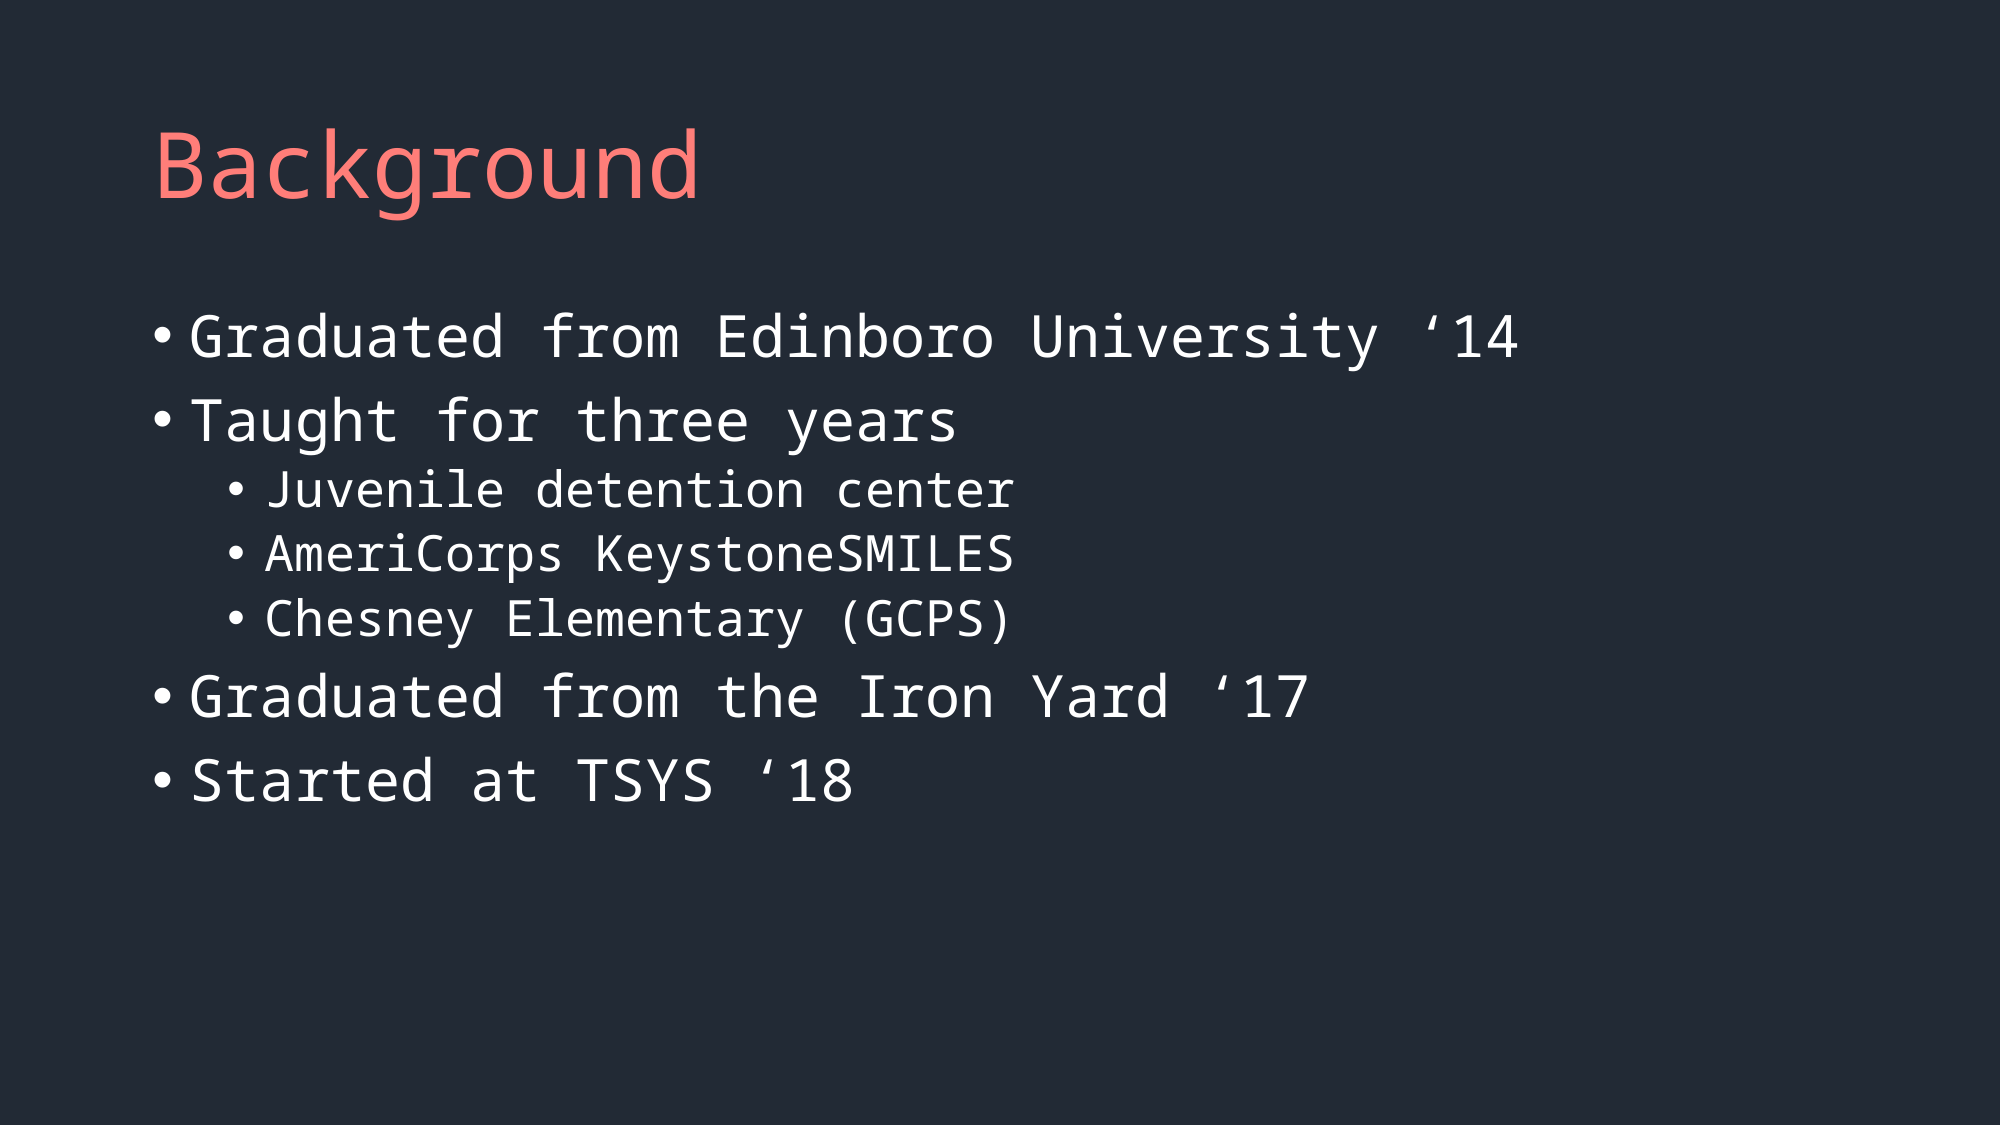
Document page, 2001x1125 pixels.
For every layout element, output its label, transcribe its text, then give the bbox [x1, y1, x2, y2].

title Background [137, 59, 1863, 278]
list Graduated from Edinboro University ‘14 Taught for three years Juvenile detention center AmeriCorps KeystoneSMILES Chesney Elementary (GCPS) Graduated from the Iron Yard ‘17 Started at TSYS ‘18 [137, 299, 1863, 1014]
